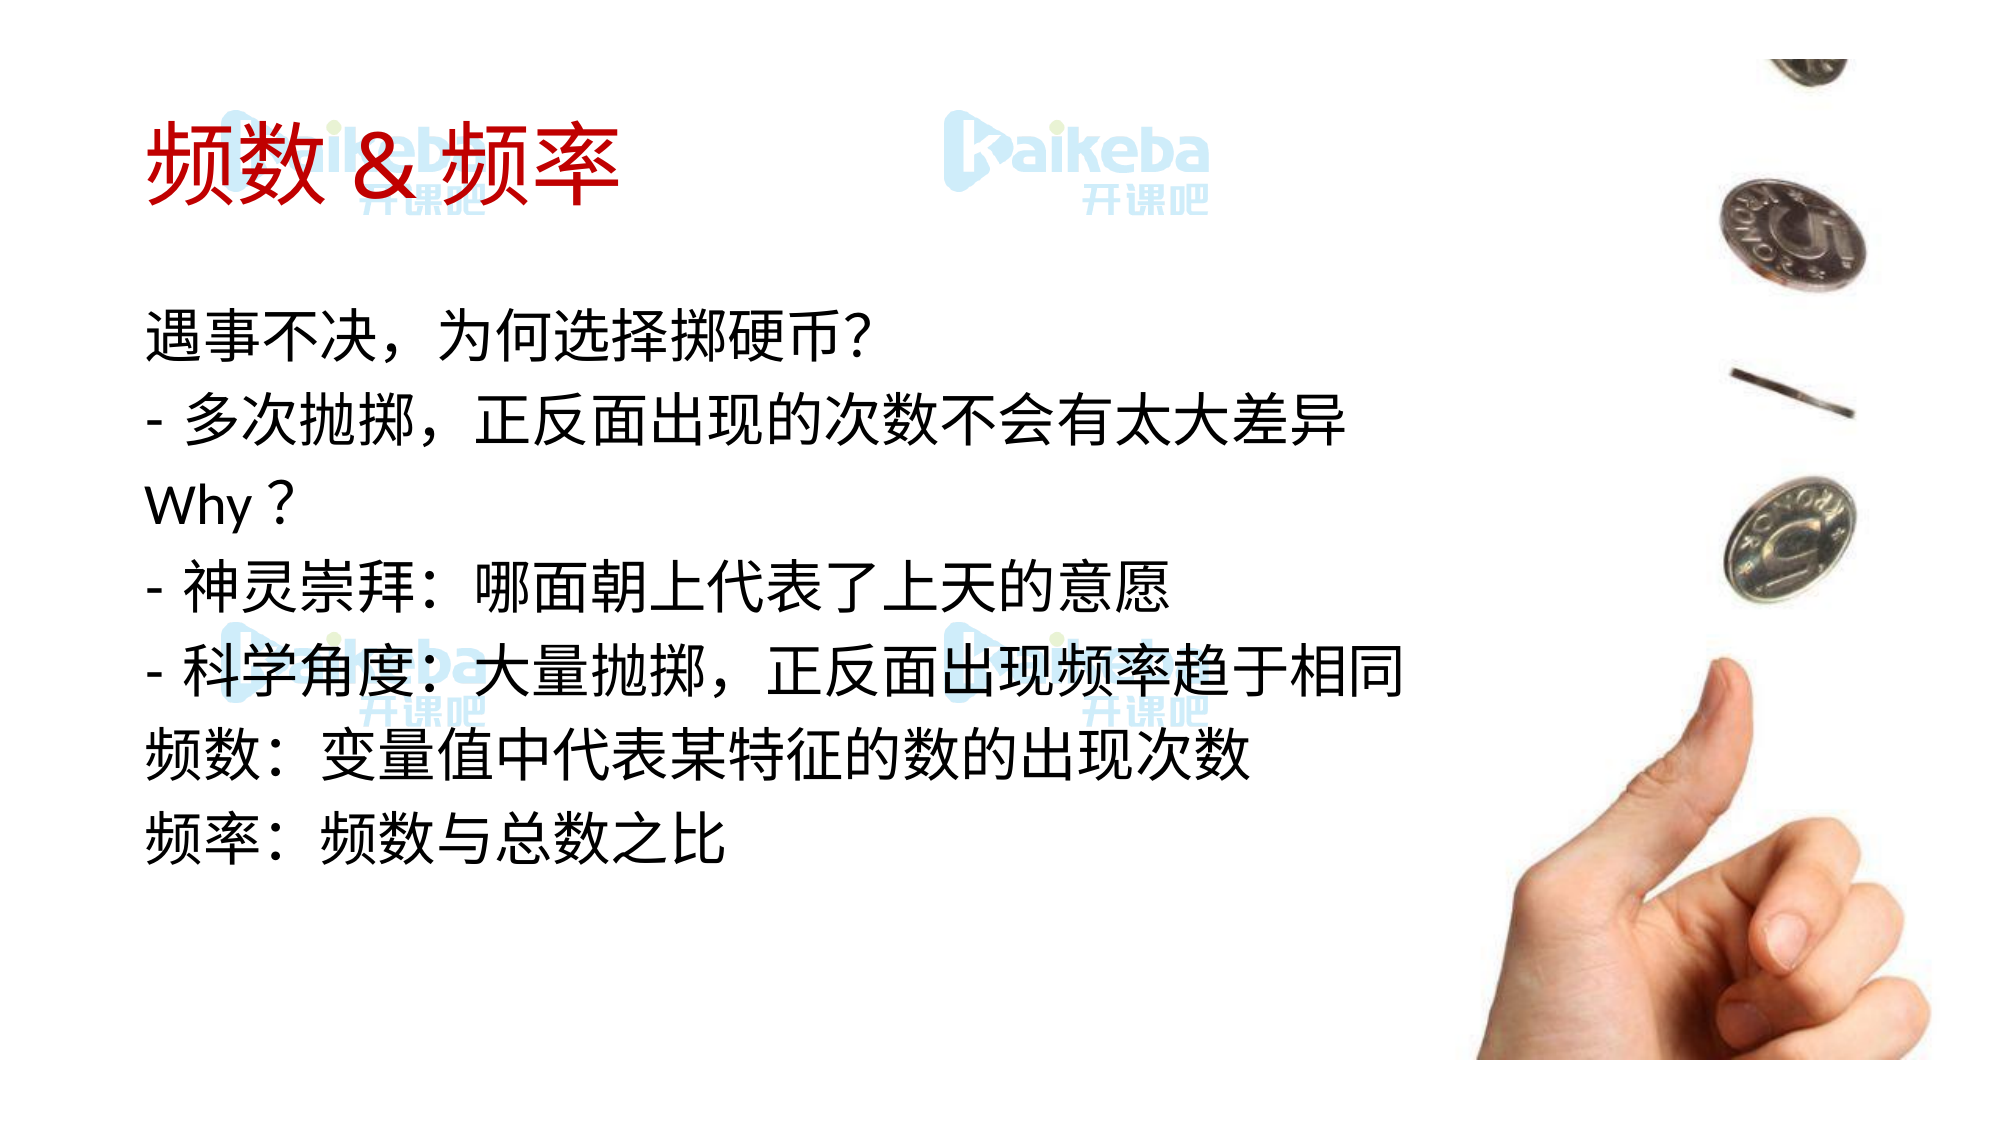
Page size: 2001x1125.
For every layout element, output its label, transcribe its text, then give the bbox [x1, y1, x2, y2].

list 遇事不决，为何选择掷硬币？ 多次抛掷，正反面出现的次数不会有太大差异 Why？ 神灵崇拜：哪面朝上代表了上天的意愿 科学角度：大量抛掷，正反面出现频率趋于相同 频数：变量值中代表某特征的数的出现次数 频率：频数与总数之比 [136, 298, 1405, 1014]
title 频数&频率 [136, 59, 1405, 278]
picture [1405, 59, 2000, 1061]
